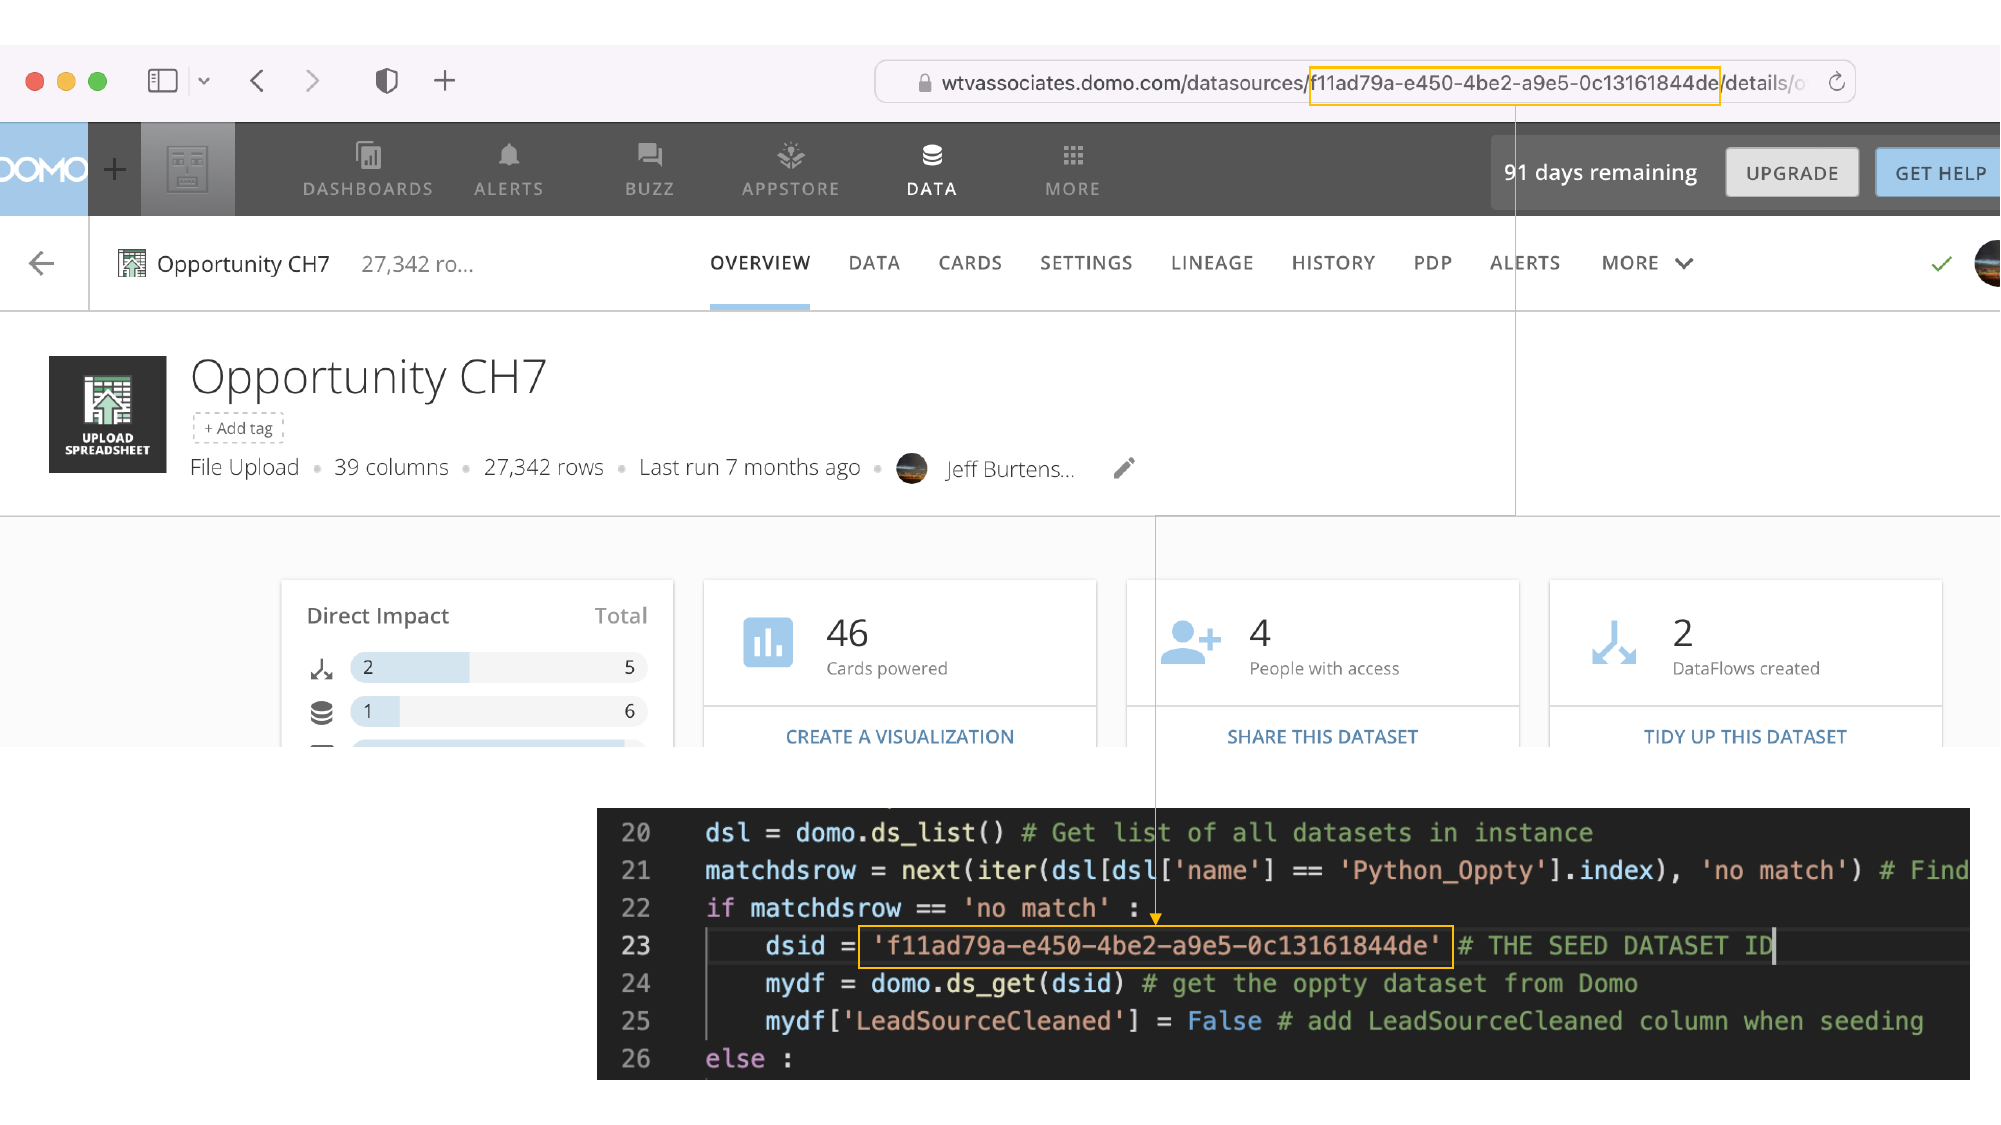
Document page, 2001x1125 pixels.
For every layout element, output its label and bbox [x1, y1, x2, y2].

picture [597, 808, 1970, 1080]
picture [0, 45, 2000, 747]
text_box [924, 335, 1746, 695]
